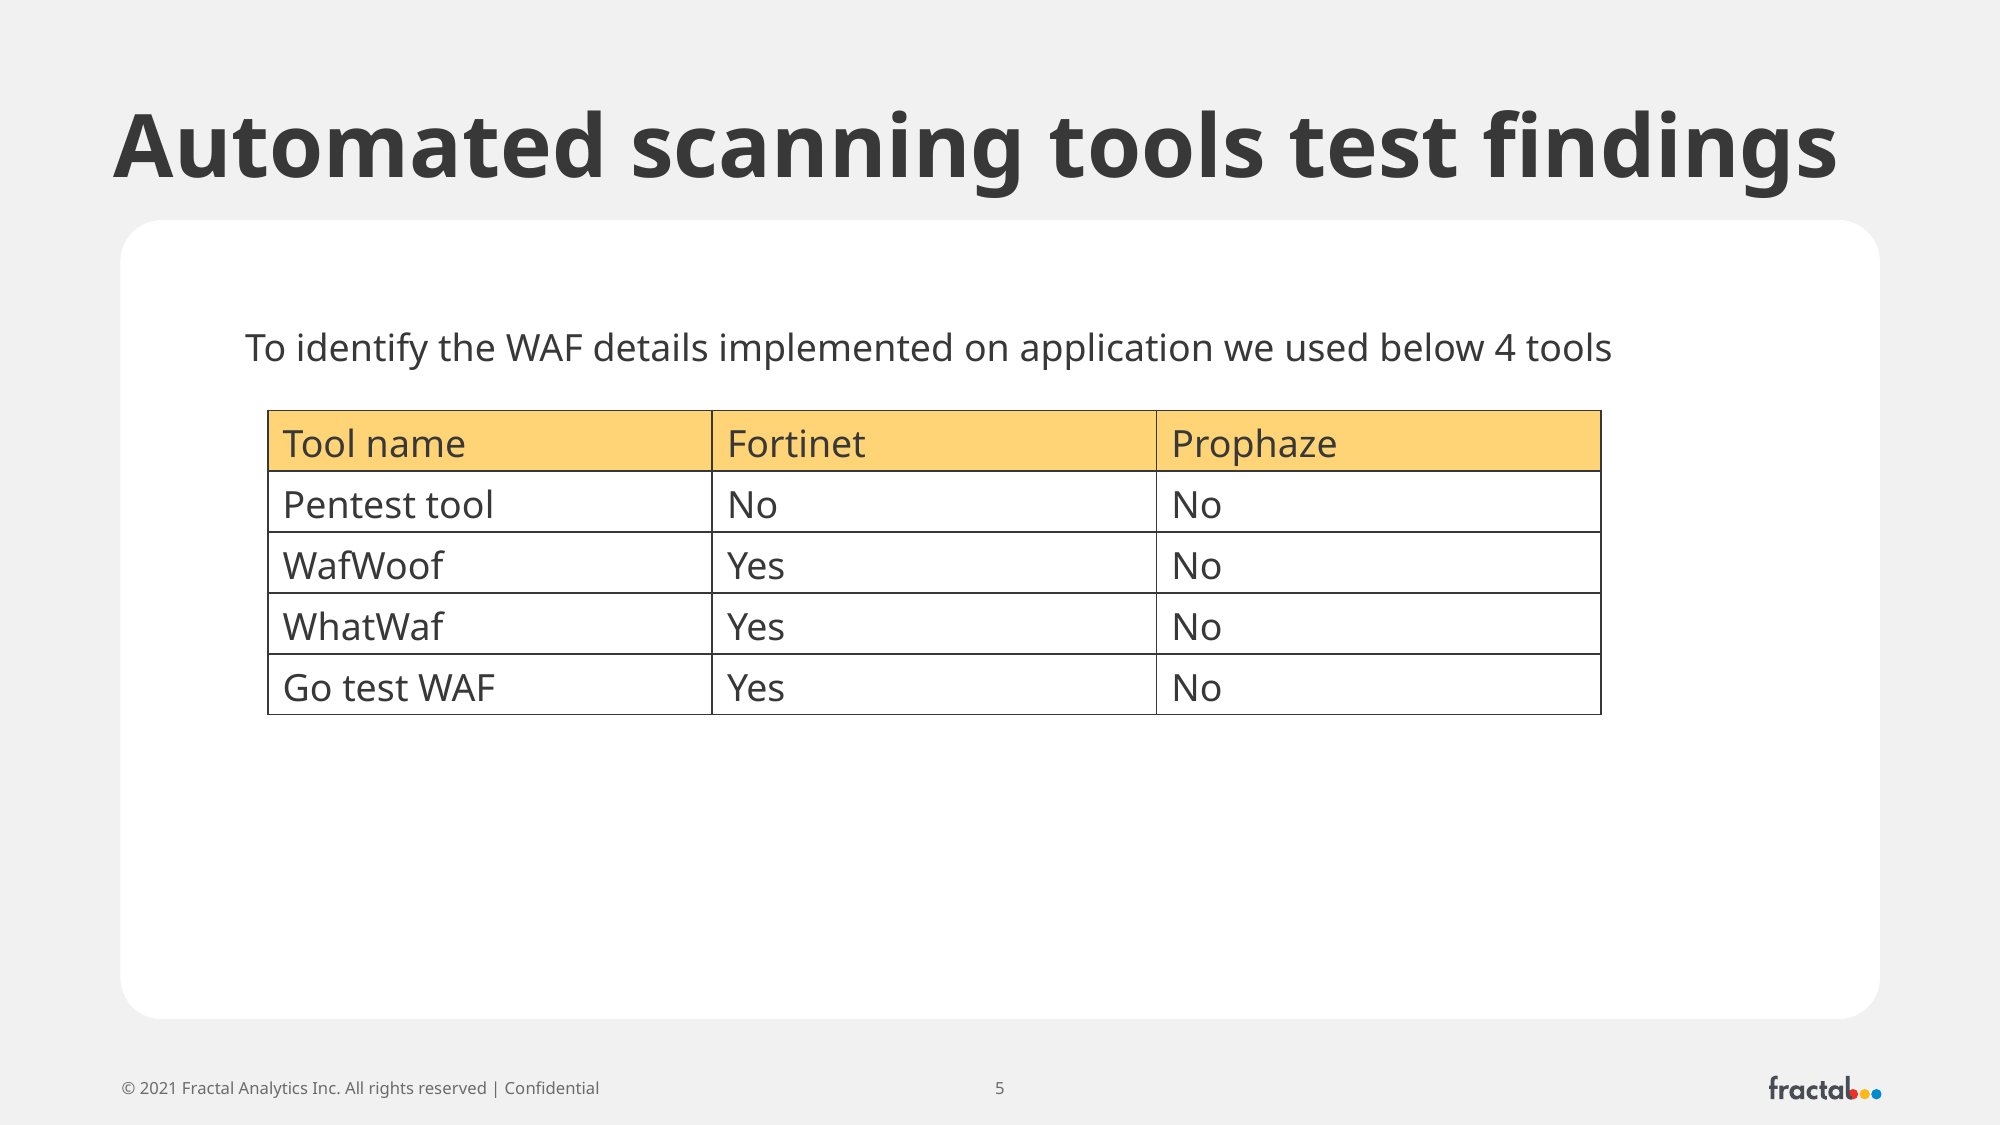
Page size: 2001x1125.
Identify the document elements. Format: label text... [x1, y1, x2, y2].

table_cell Yes [713, 655, 1156, 714]
table_cell WafWoof [269, 533, 711, 592]
table_cell Pentest tool [269, 472, 711, 531]
text_box To identify the WAF details implemented on application we used below 4 tools [230, 316, 1639, 377]
table_header Tool name [269, 411, 711, 470]
table_cell No [1157, 533, 1600, 592]
table_header Fortinet [713, 411, 1156, 470]
table_cell No [713, 472, 1156, 531]
table_cell Go test WAF [269, 655, 711, 714]
table_cell Yes [713, 533, 1156, 592]
table_cell No [1157, 655, 1600, 714]
table_cell WhatWaf [269, 594, 711, 653]
table_cell Yes [713, 594, 1156, 653]
table_cell No [1157, 594, 1600, 653]
table_cell No [1157, 472, 1600, 531]
table_header Prophaze [1157, 411, 1600, 470]
title Automated scanning tools test findings [99, 82, 1880, 204]
